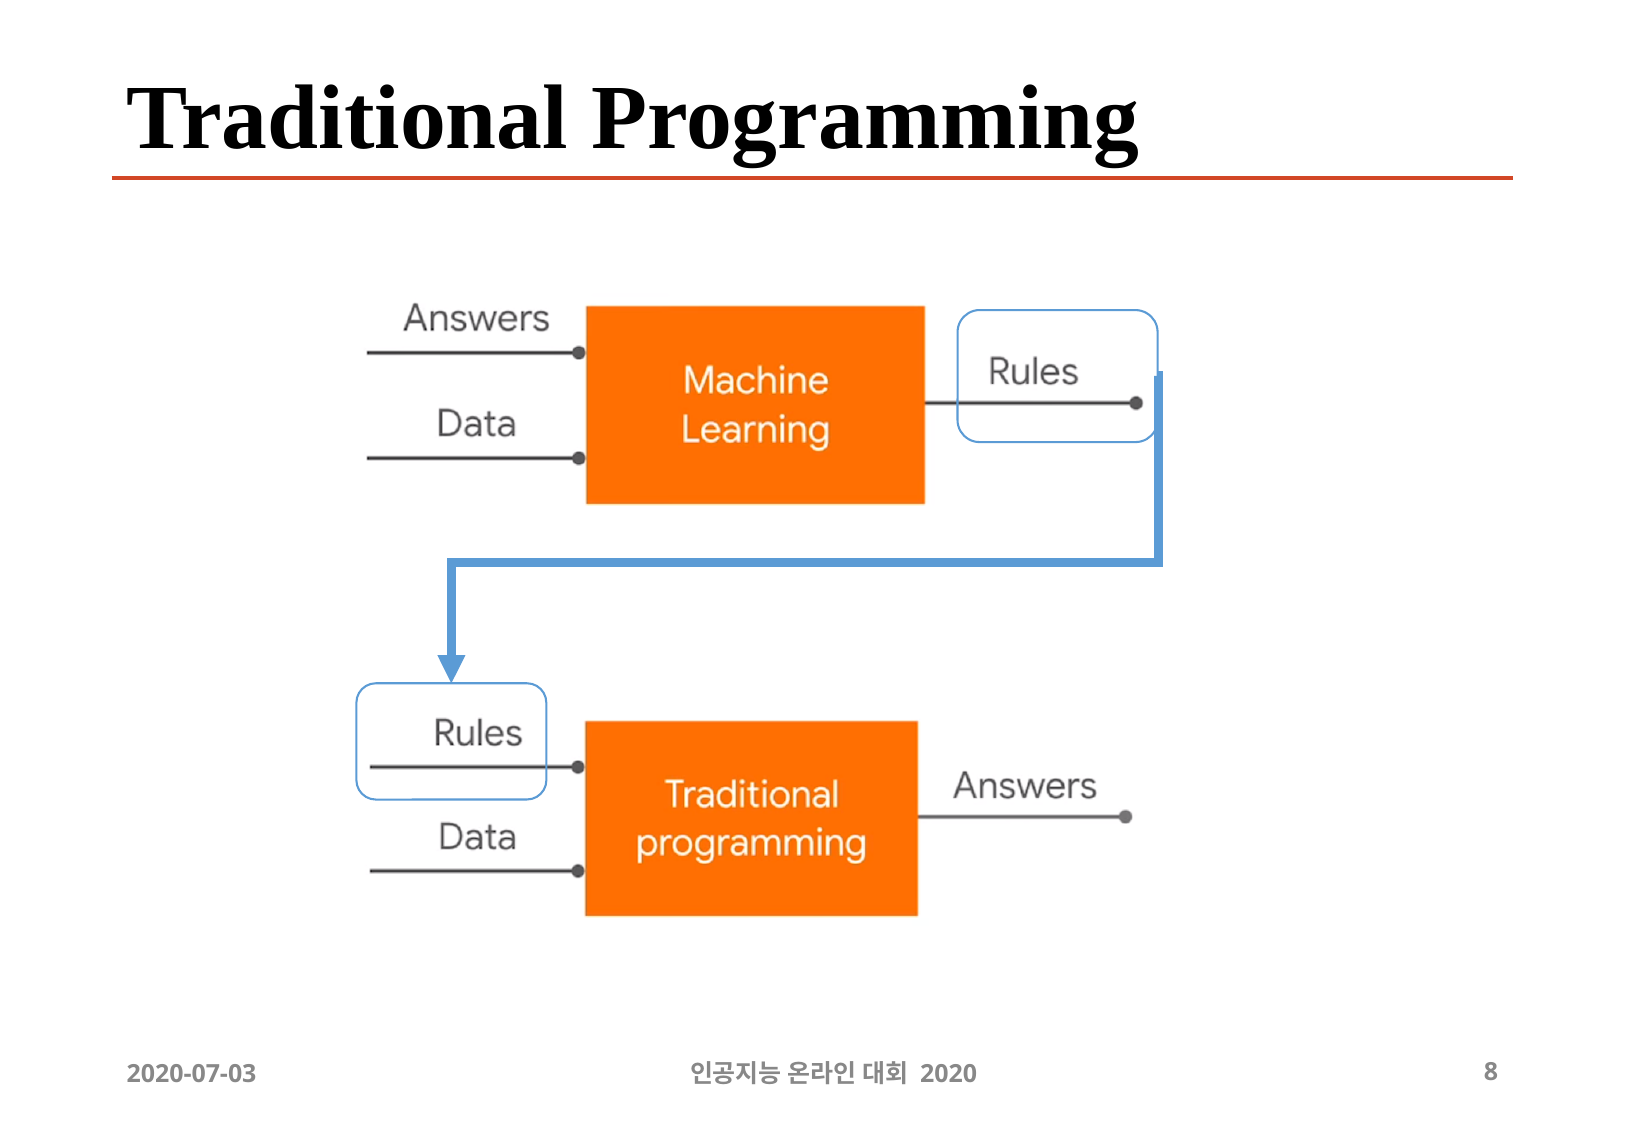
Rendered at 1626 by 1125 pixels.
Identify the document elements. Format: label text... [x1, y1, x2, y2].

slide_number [111, 1042, 303, 1103]
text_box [451, 375, 1158, 684]
footer 인공지능 온라인 대회 2020 [667, 1042, 1000, 1103]
picture [356, 272, 1158, 524]
slide_number ‹#› [1433, 1042, 1514, 1103]
title Traditional Programming [111, 59, 1514, 179]
picture [356, 686, 1158, 949]
